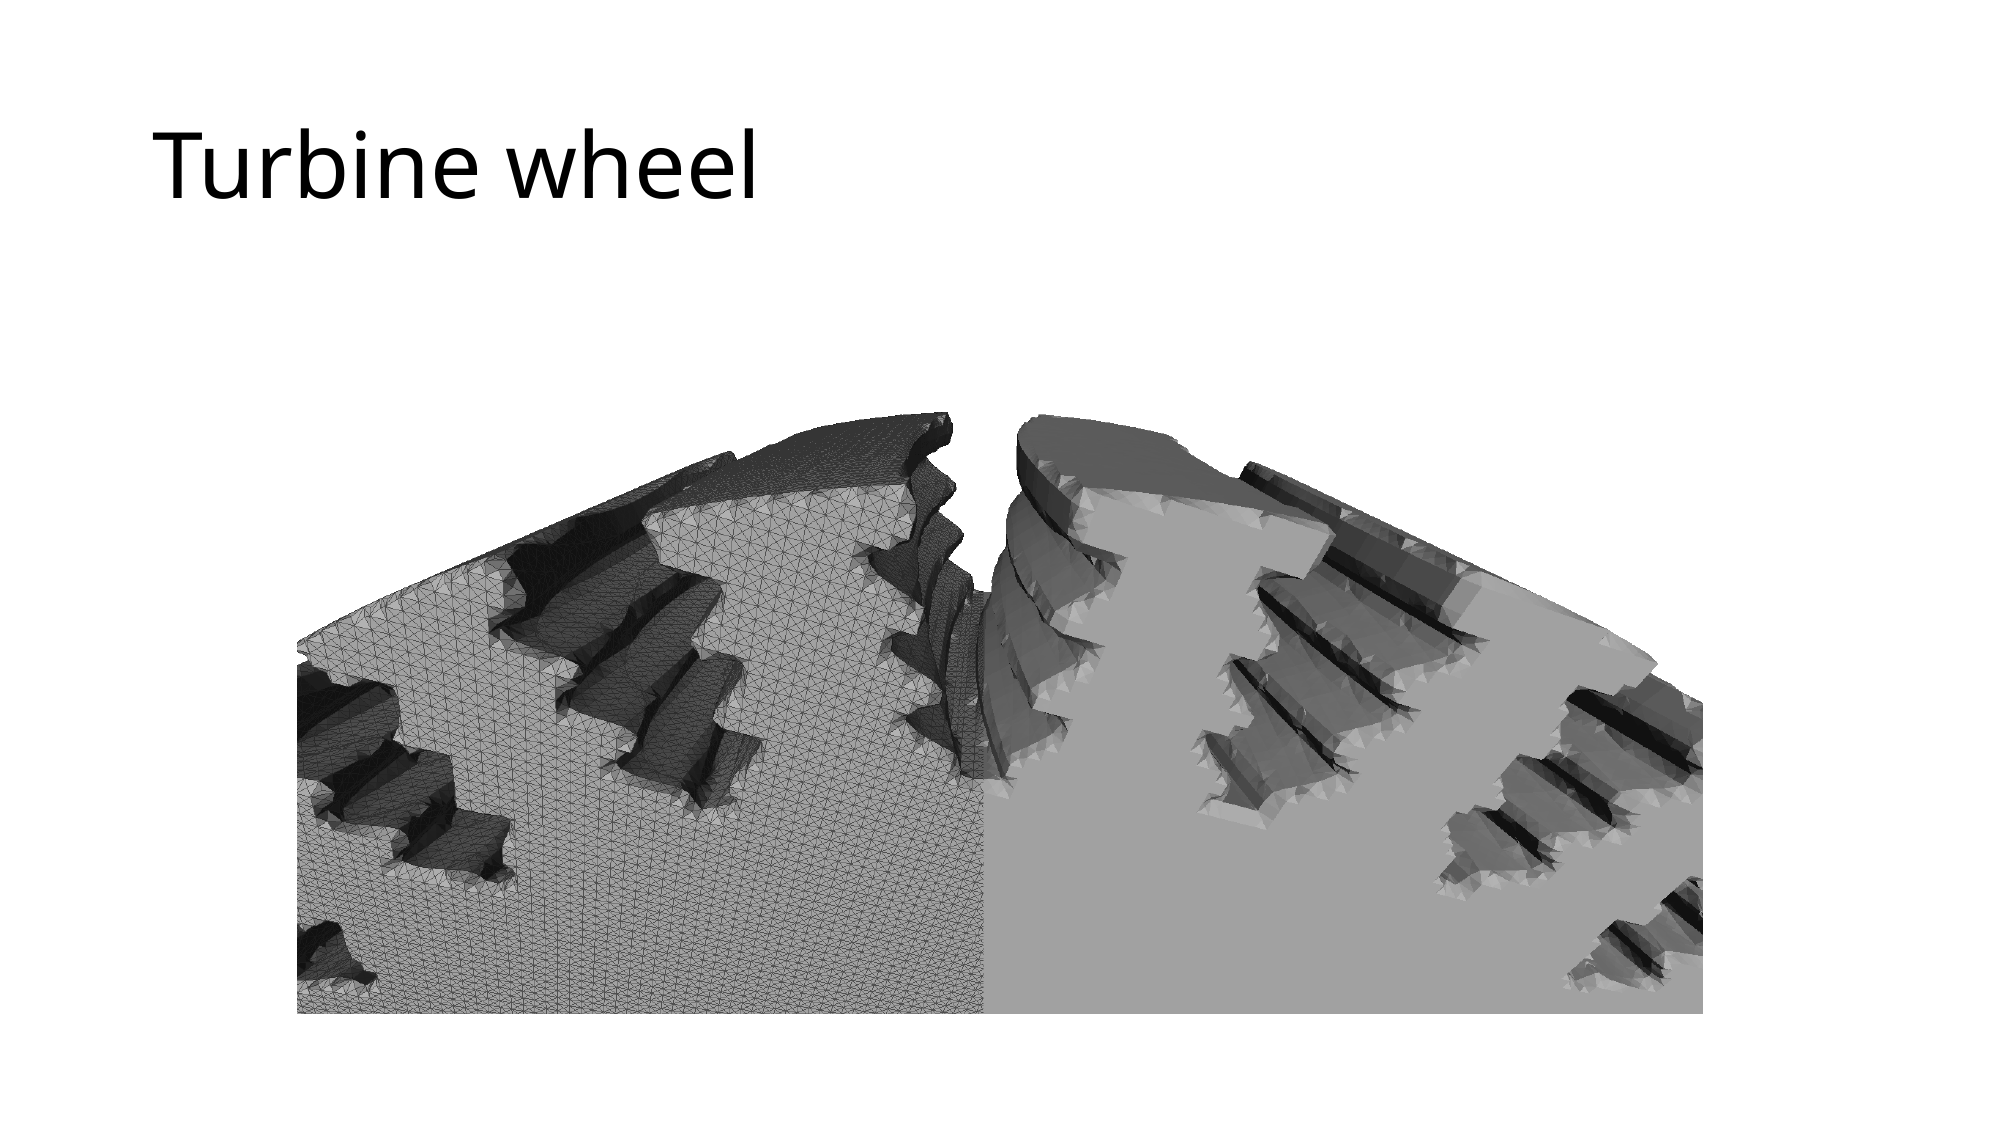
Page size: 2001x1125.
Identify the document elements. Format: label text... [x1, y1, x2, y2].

title Turbine wheel [137, 59, 1863, 278]
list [297, 299, 1703, 1014]
